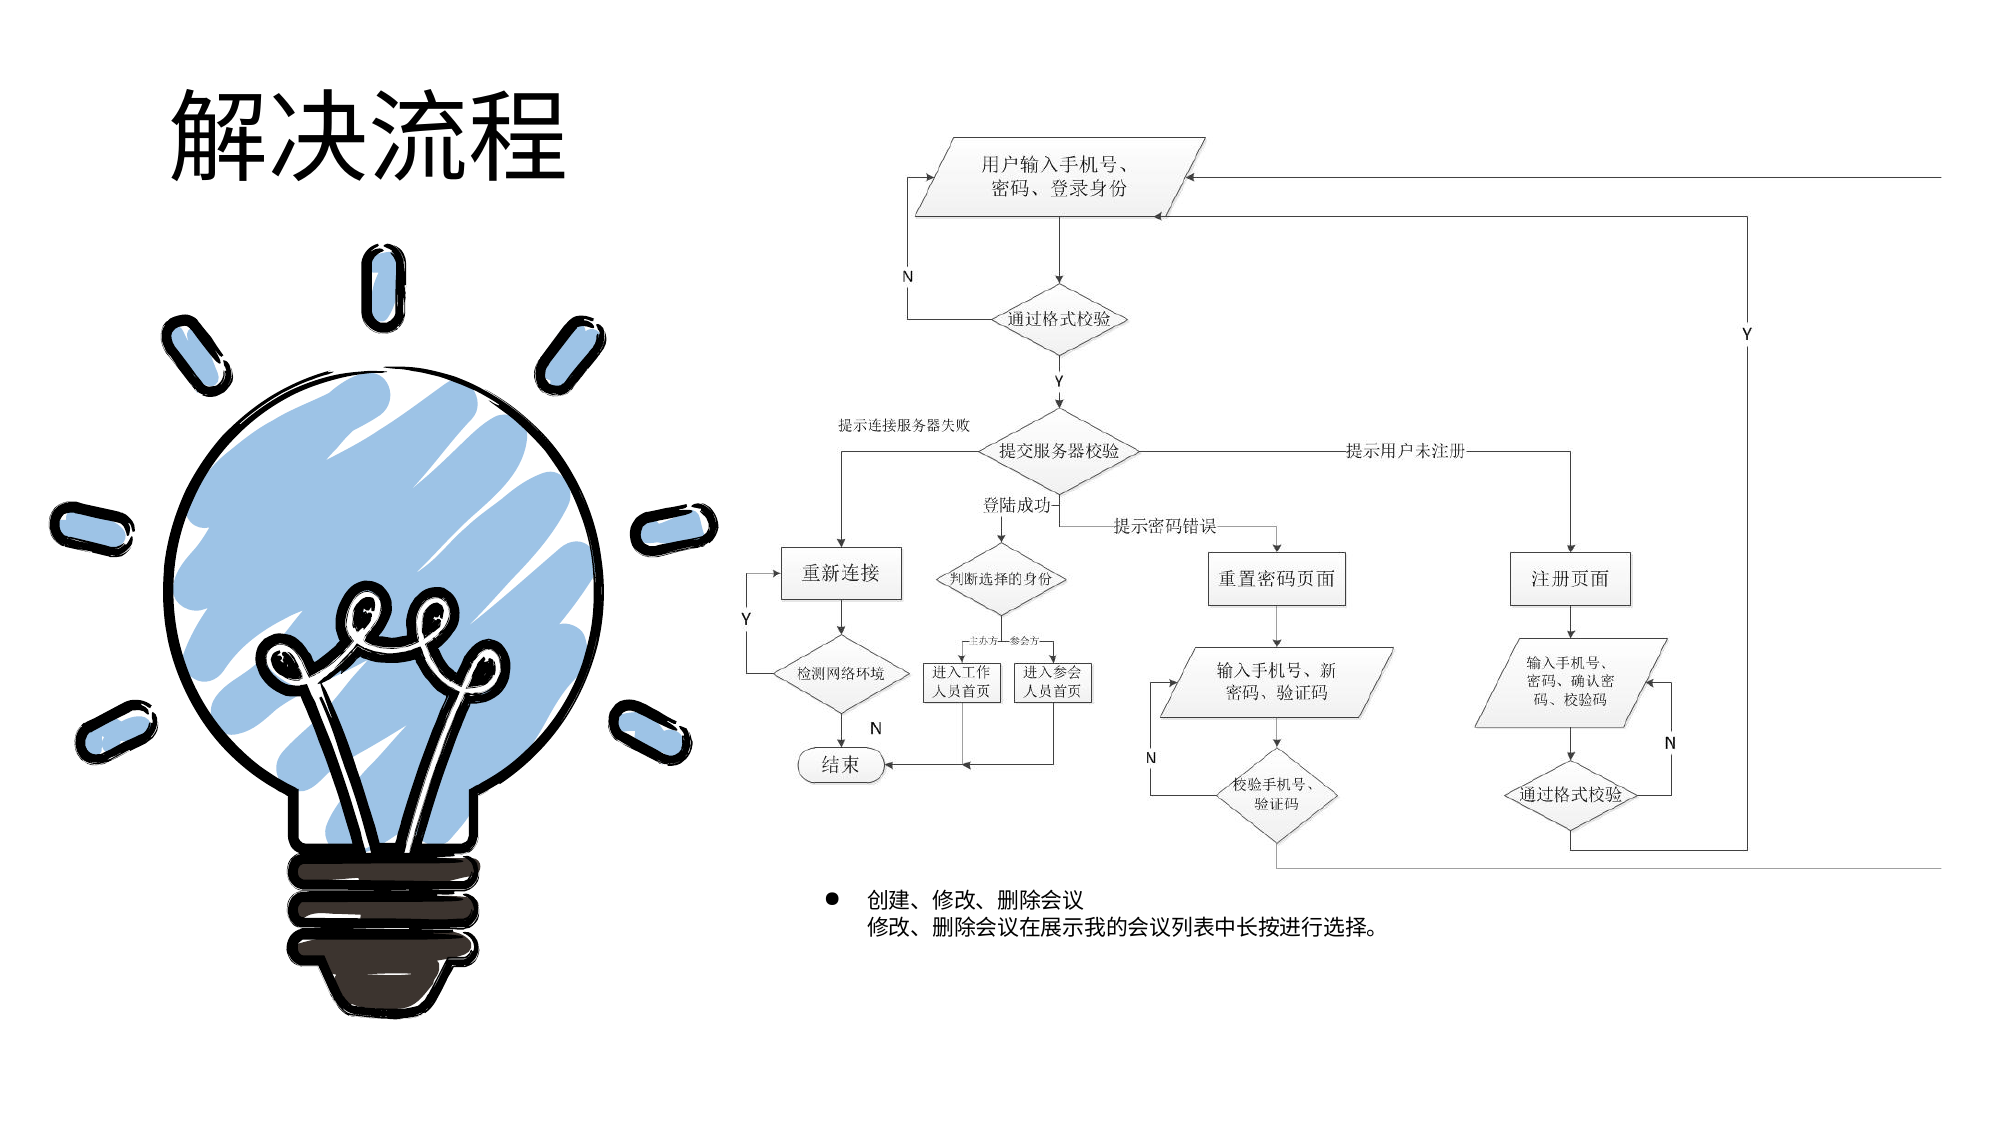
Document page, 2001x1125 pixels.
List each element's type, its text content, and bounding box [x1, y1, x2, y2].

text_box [48, 243, 719, 1020]
text_box 创建、修改、删除会议 修改、删除会议在展示我的会议列表中长按进行选择。 [772, 869, 1397, 947]
text_box 解决流程 [160, 65, 644, 201]
picture [741, 137, 1942, 869]
